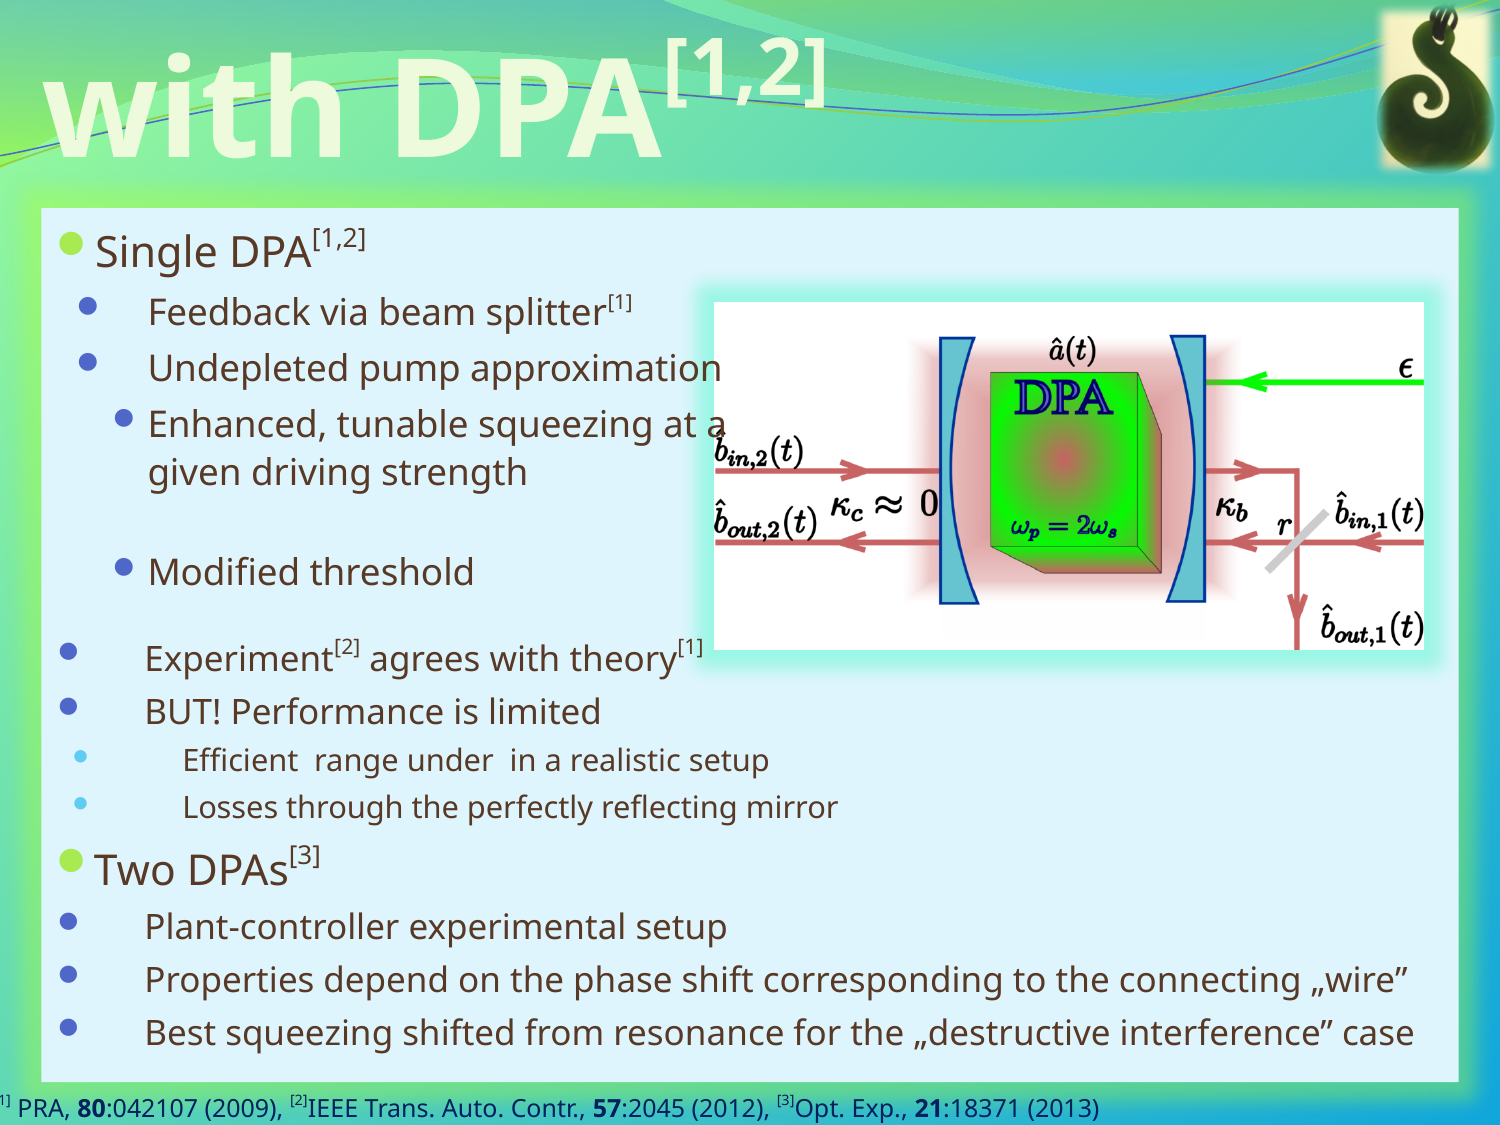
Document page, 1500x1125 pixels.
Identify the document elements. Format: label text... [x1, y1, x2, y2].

picture [714, 302, 1424, 650]
text_box 16 [706, 300, 1431, 664]
title Coherent feedback with DPA[1,2] [41, 22, 1366, 185]
text_box 17 [1364, 22, 1371, 185]
picture [1371, 0, 1500, 179]
text_box [1] PRA, 80:042107 (2009), [2]IEEE Trans. Auto. Contr., 57:2045 (2012), [3]Opt. Exp., 21:18371 (2013) [0, 1084, 1115, 1125]
text_box [39, 206, 1461, 1084]
